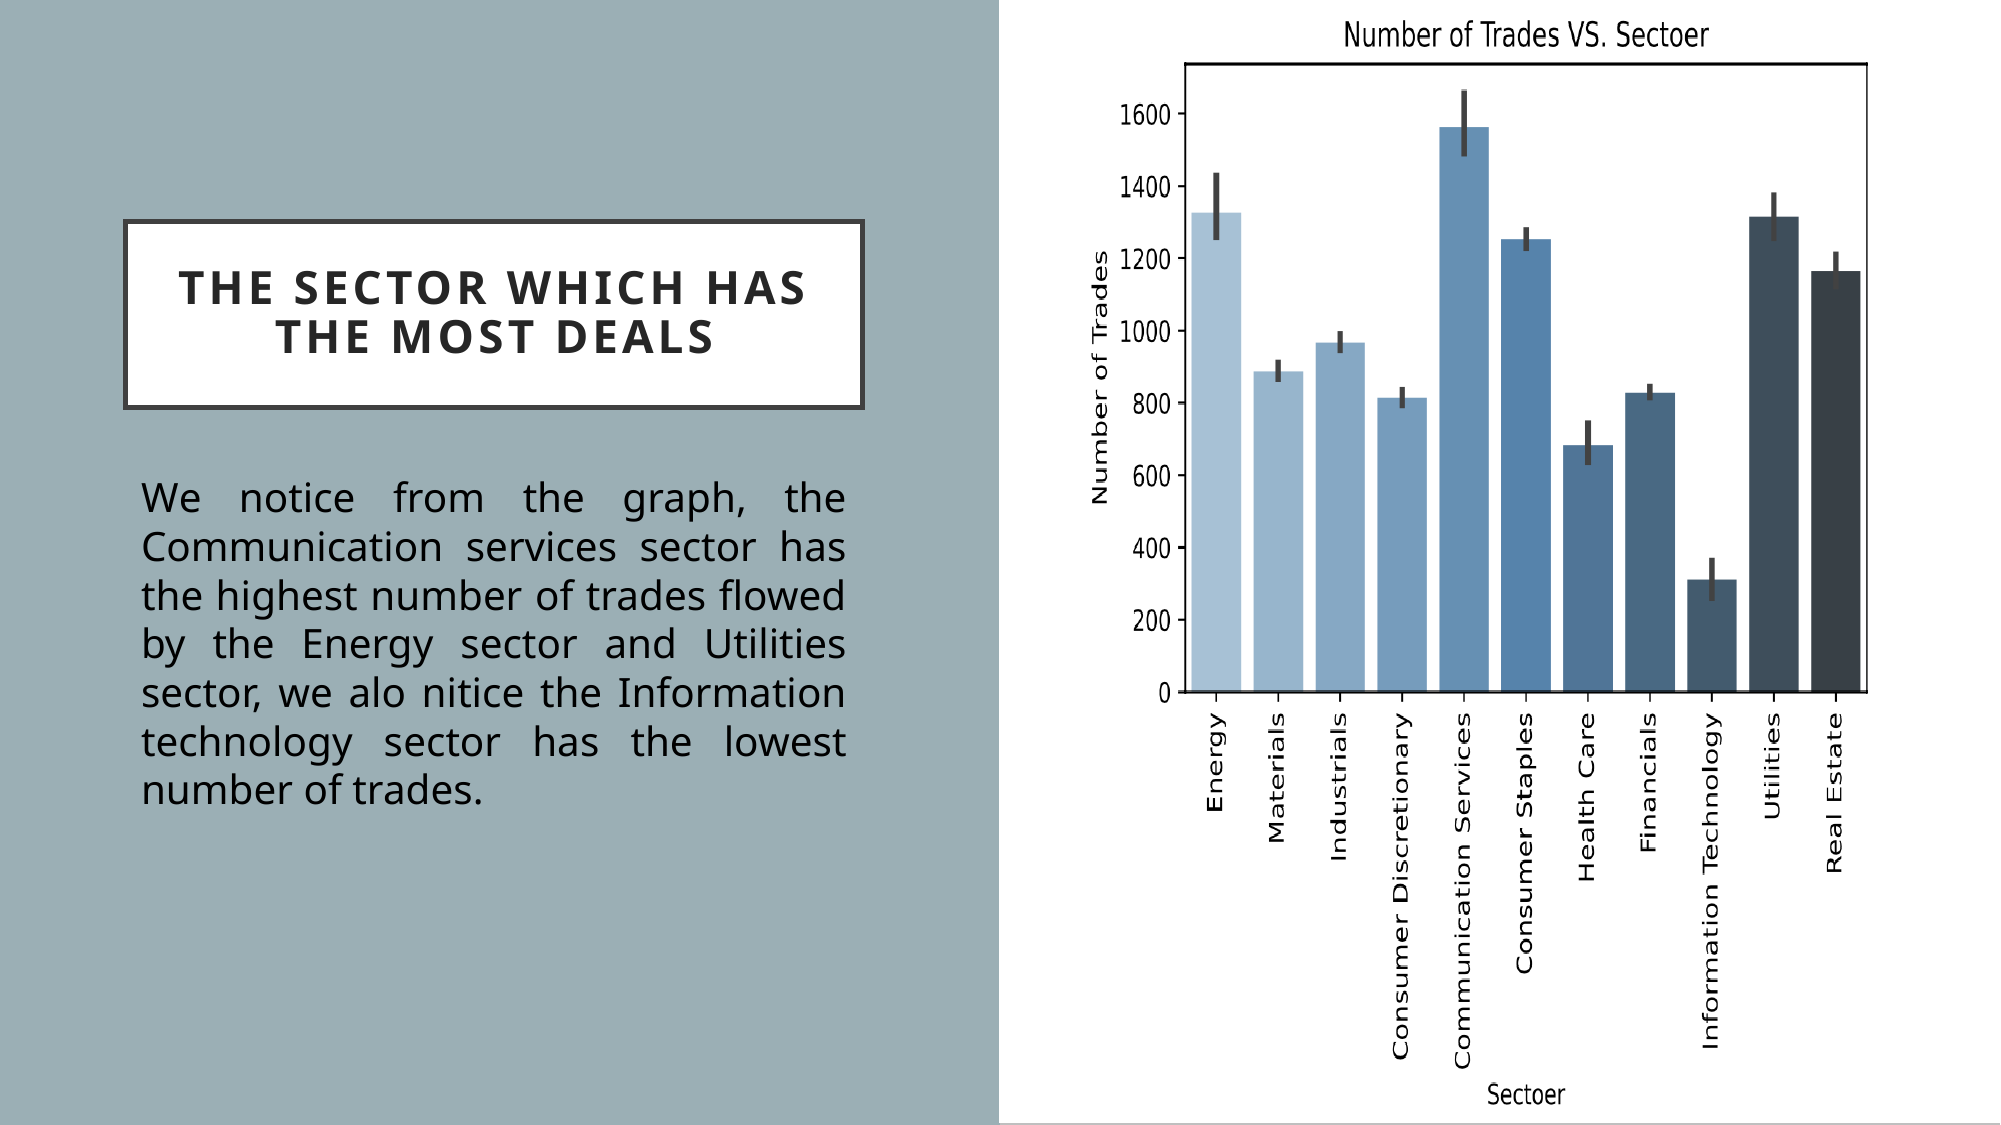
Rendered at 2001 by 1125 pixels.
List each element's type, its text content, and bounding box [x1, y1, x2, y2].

title The sector which has the most deals [123, 219, 865, 410]
picture [999, 0, 2000, 1125]
list We notice from the graph, the Communication services sector has the highest number of trades flowed by the Energy sector and Utilities sector, we alo nitice the Information technology sector has the lowest number of trades. [125, 464, 863, 825]
